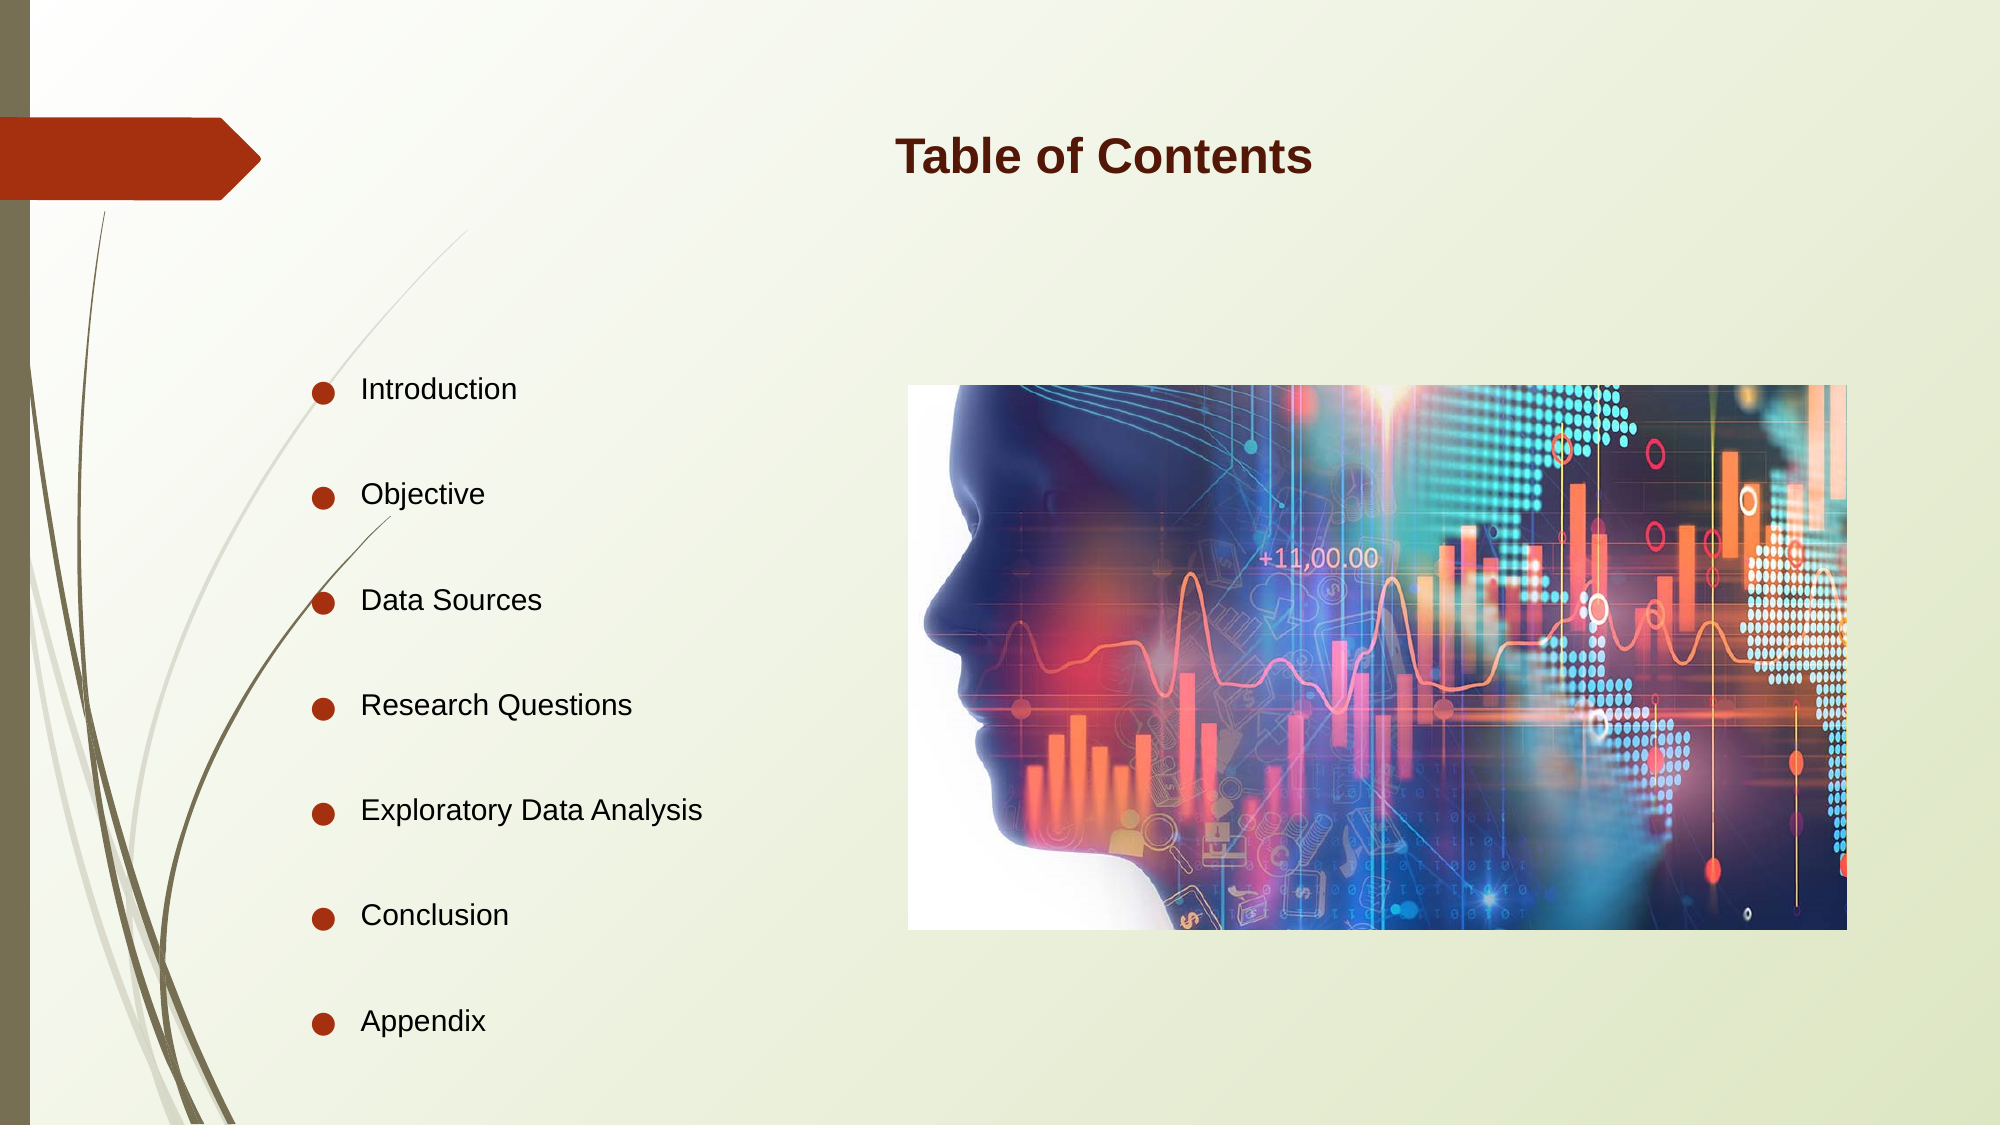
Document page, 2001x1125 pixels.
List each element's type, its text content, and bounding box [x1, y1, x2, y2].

list Introduction Objective Data Sources Research Questions Exploratory Data Analysis Conclusion Appendix [292, 309, 1756, 1051]
title Table of Contents [373, 116, 1836, 230]
picture [908, 385, 1847, 930]
